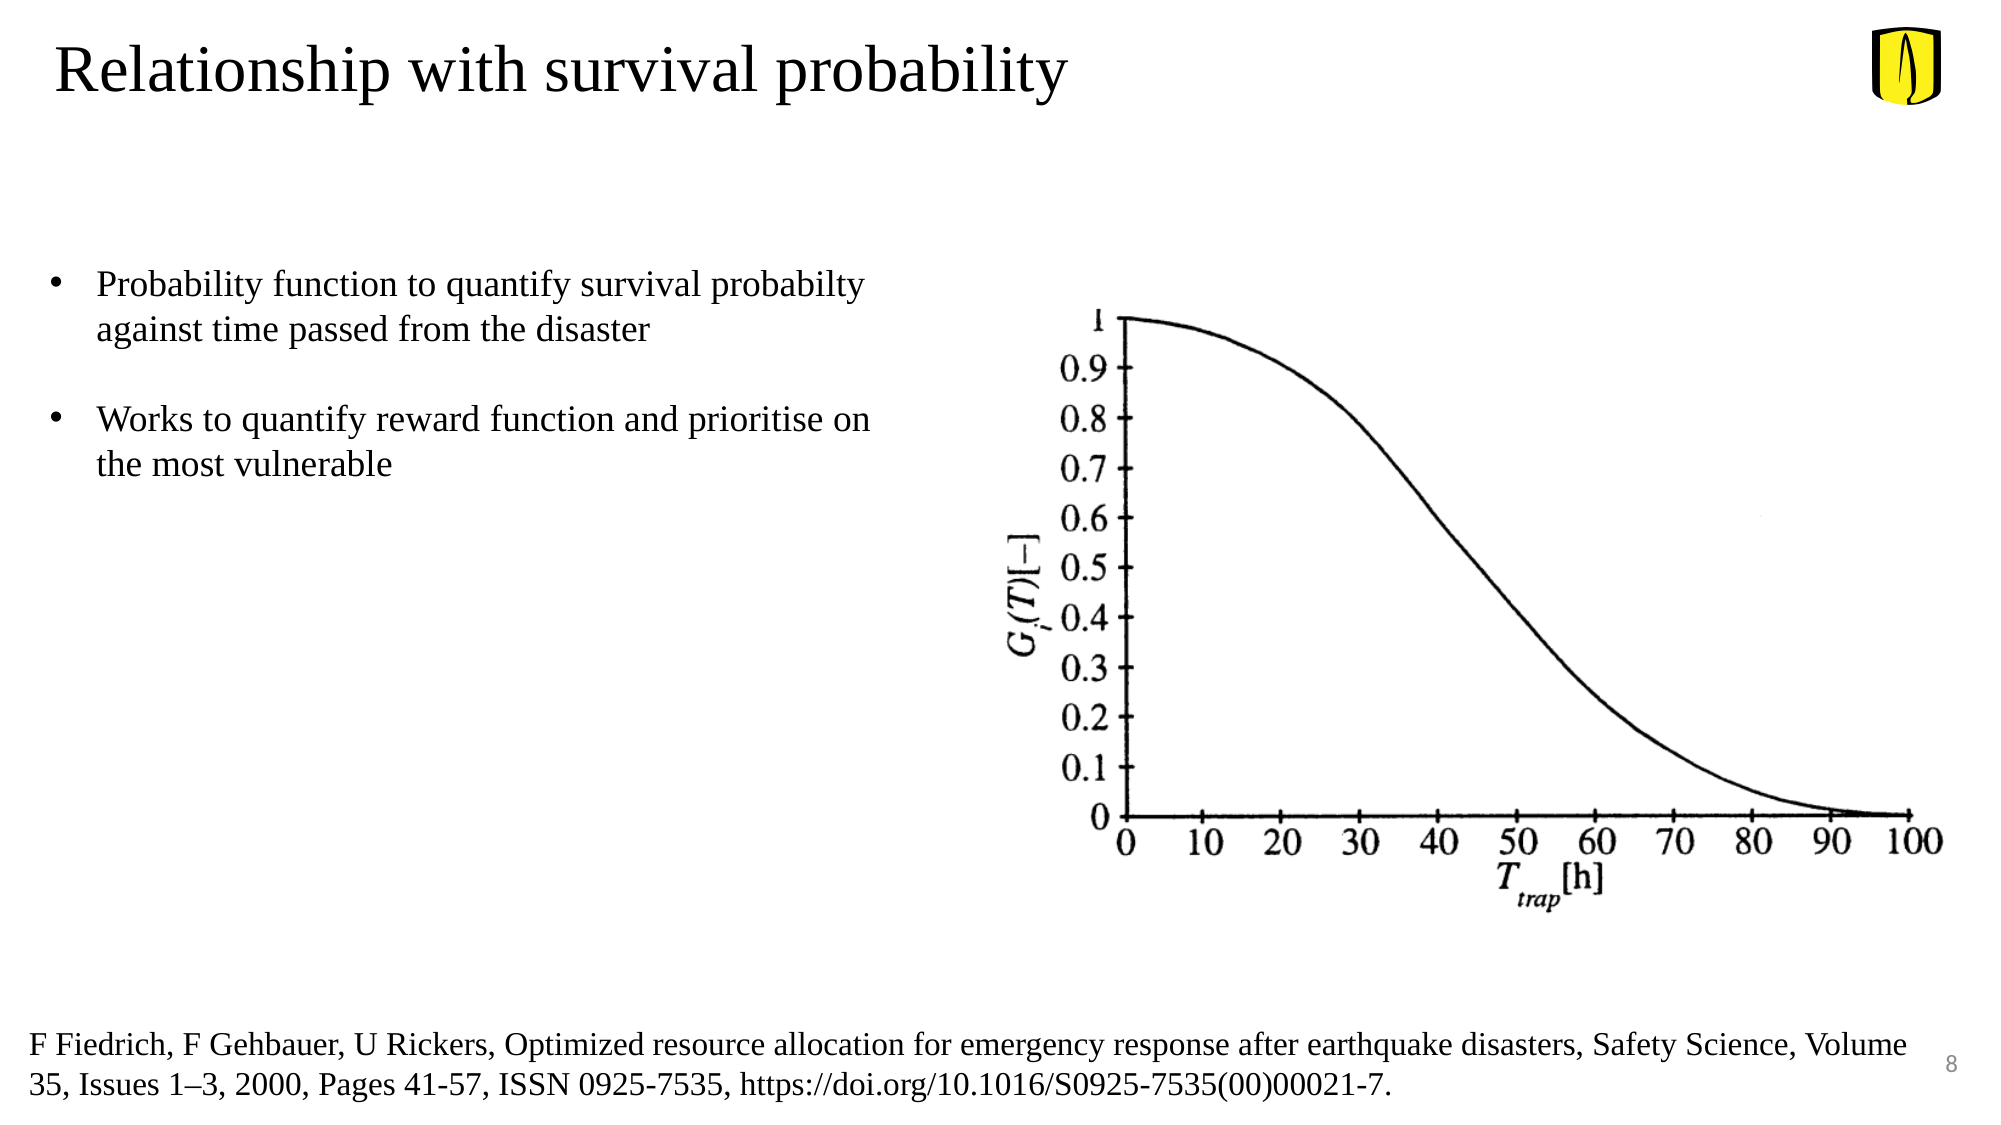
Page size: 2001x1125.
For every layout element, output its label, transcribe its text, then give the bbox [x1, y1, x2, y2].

text_box F Fiedrich, F Gehbauer, U Rickers, Optimized resource allocation for emergency response after earthquake disasters, Safety Science, Volume 35, Issues 1–3, 2000, Pages 41-57, ISSN 0925-7535, https://doi.org/10.1016/S0925-7535(00)00021-7. [13, 1014, 1929, 1110]
title Relationship with survival probability [34, 13, 1250, 140]
picture [999, 292, 1961, 939]
picture [1872, 27, 1941, 105]
slide_number 8 [1929, 1019, 1974, 1106]
text_box Probability function to quantify survival probabilty against time passed from the disaster Works to quantify reward function and prioritise on the most vulnerable [34, 251, 917, 672]
